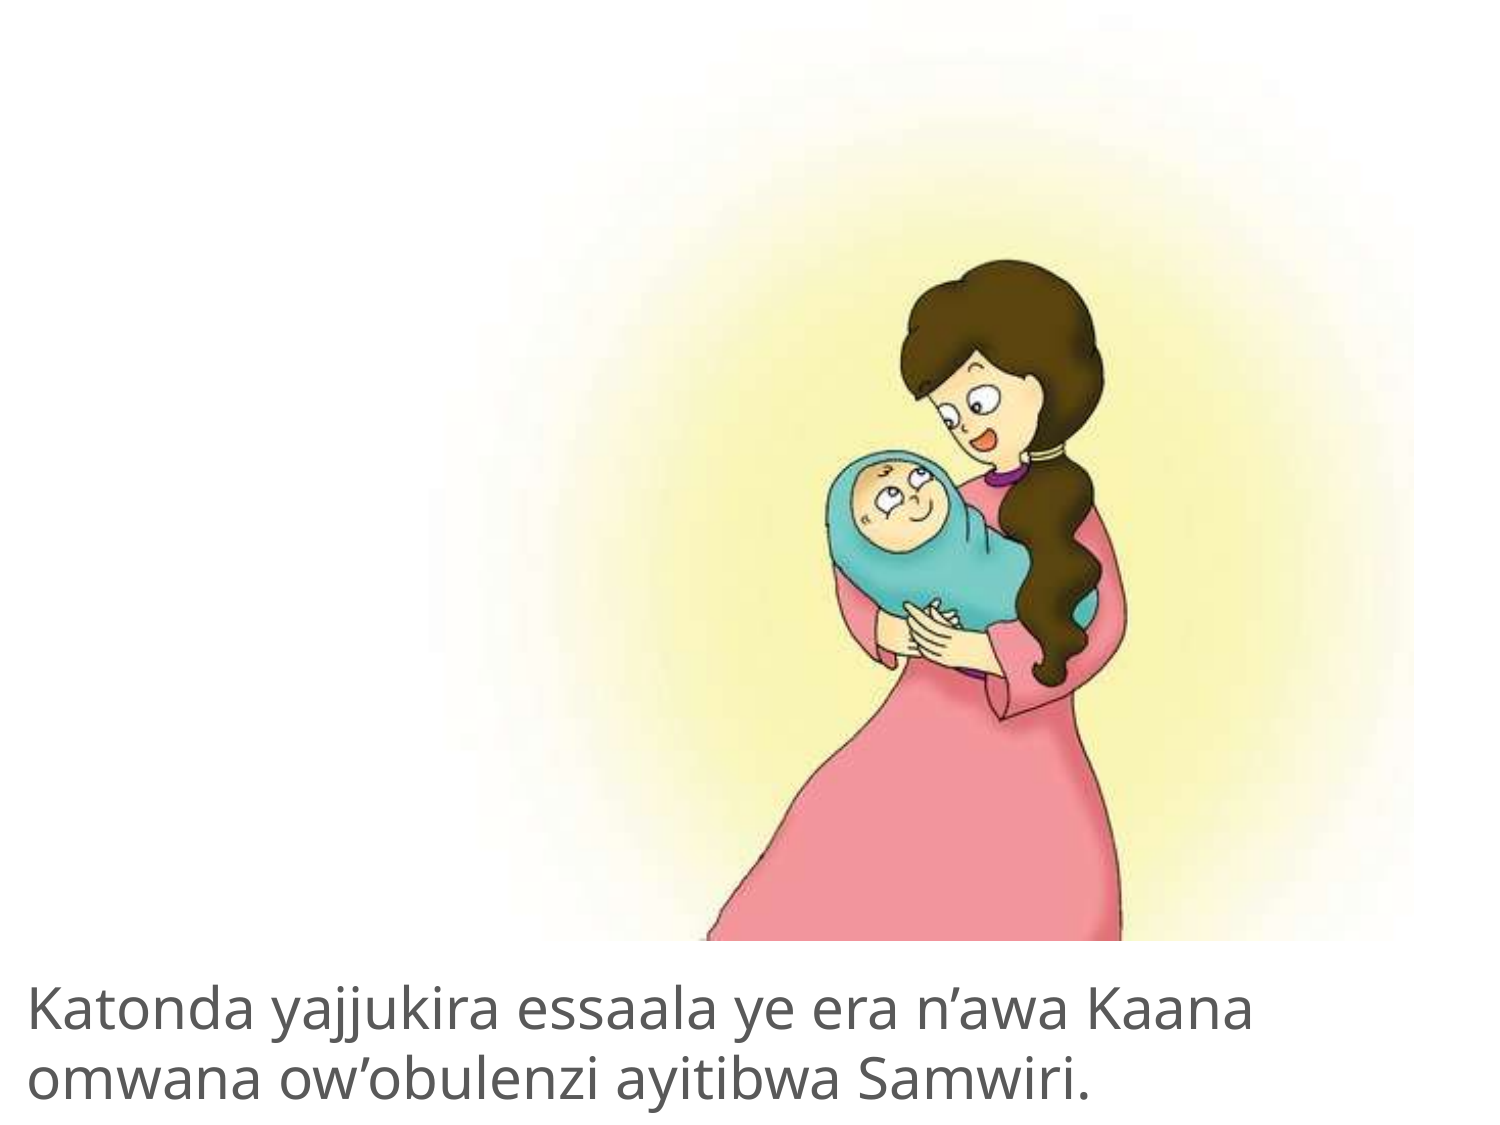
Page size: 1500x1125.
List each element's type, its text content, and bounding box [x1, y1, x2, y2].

text_box Katonda yajjukira essaala ye era n’awa Kaana omwana ow’obulenzi ayitibwa Samwiri. [11, 964, 1483, 1119]
picture [86, 0, 1414, 941]
